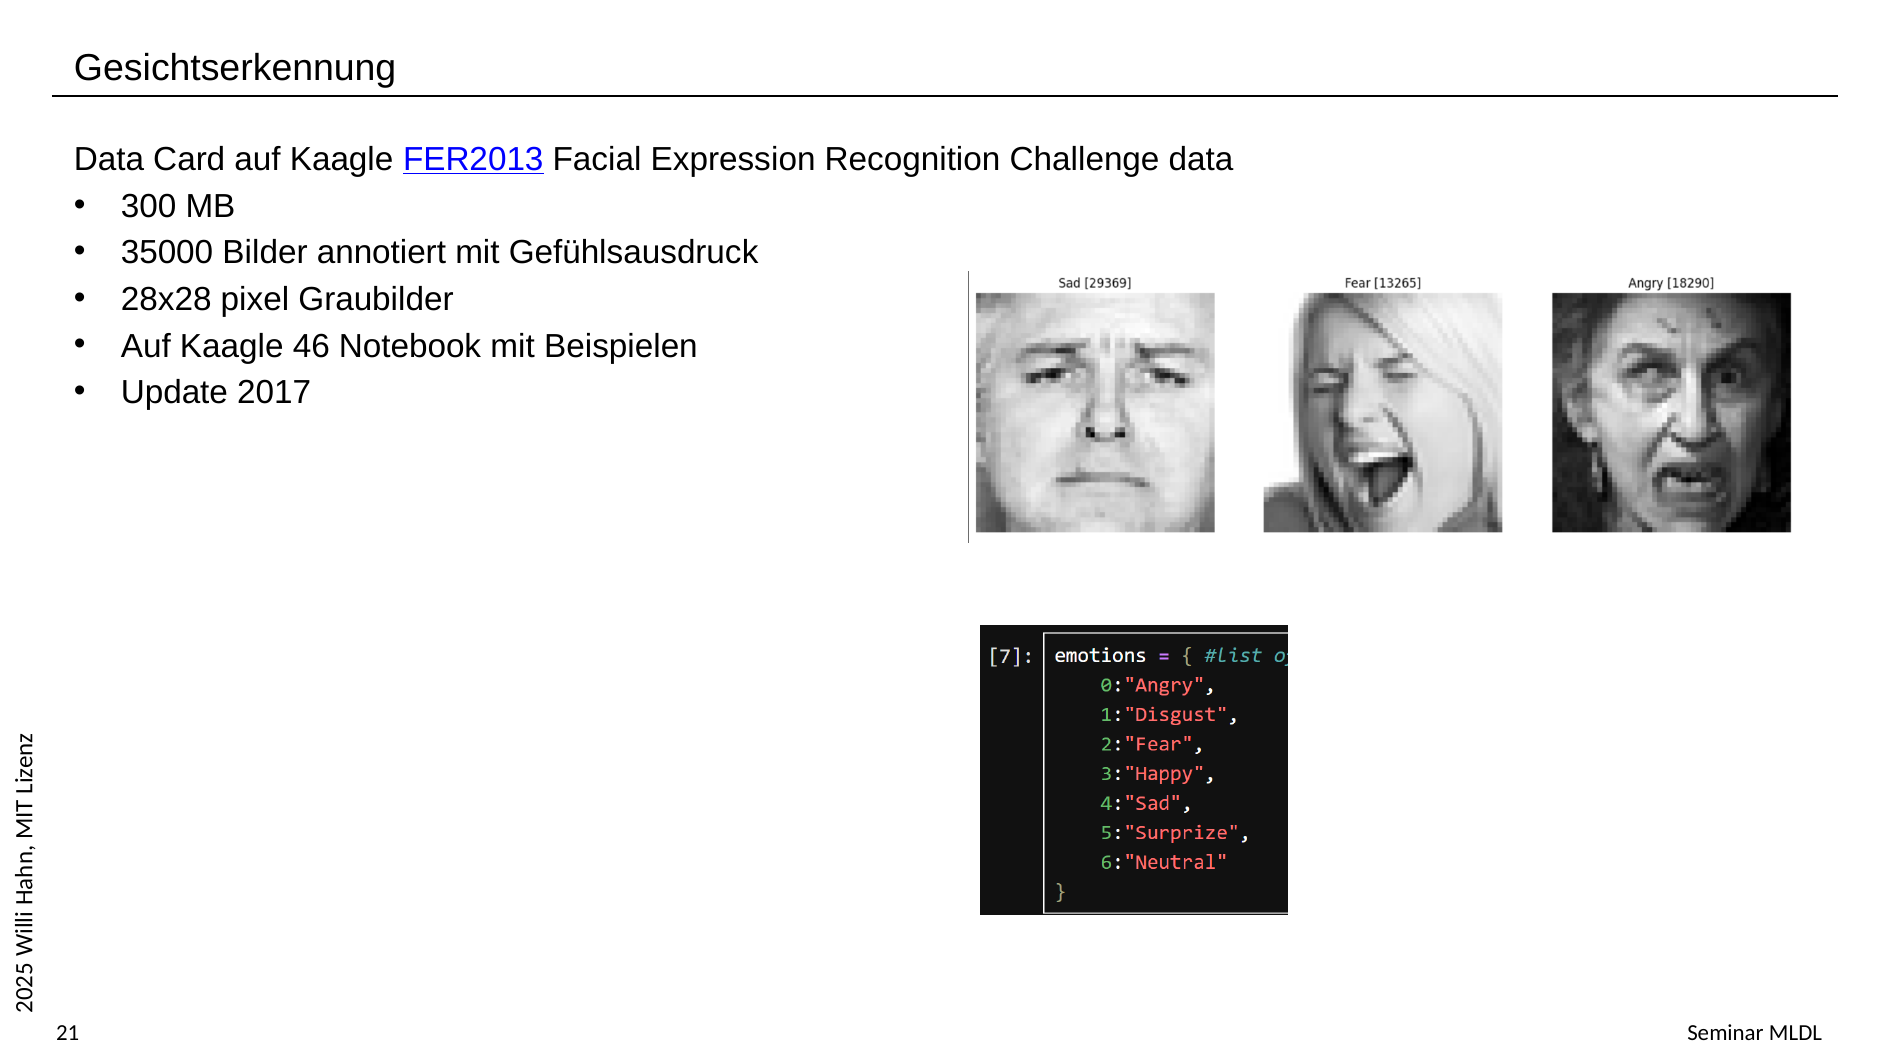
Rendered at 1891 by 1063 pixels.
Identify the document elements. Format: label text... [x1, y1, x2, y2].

list Gesichtserkennung [59, 35, 1572, 83]
picture [980, 625, 1288, 915]
picture [968, 271, 1805, 543]
list Data Card auf Kaagle FER2013 Facial Expression Recognition Challenge data 300 MB 35000 Bilder annotiert mit Gefühlsausdruck 28x28 pixel Graubilder Auf Kaagle 46 Notebook mit Beispielen Update 2017 [59, 129, 1820, 1004]
